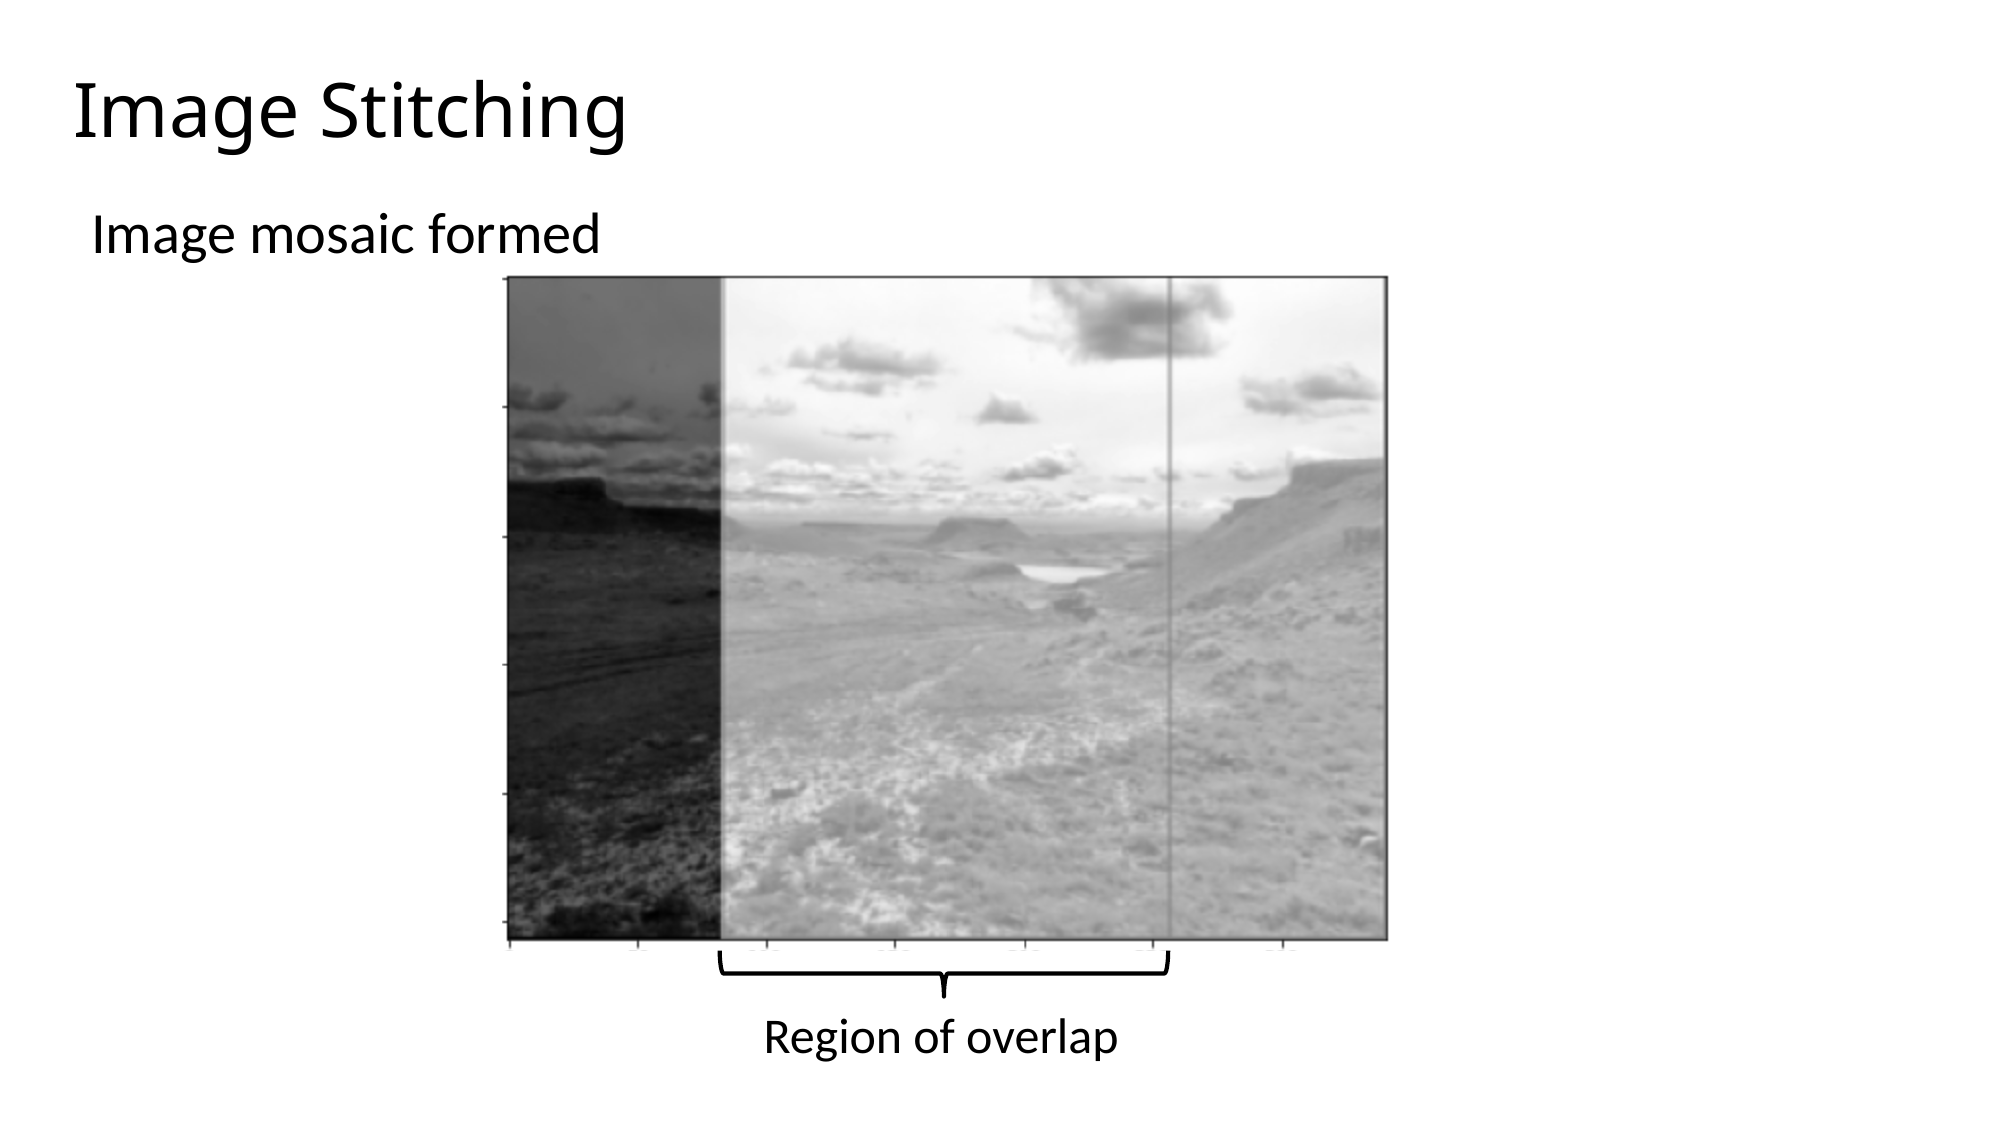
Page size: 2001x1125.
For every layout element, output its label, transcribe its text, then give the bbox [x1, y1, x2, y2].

text_box Region of overlap [748, 996, 1139, 1072]
title Image Stitching [0, 0, 1953, 161]
picture [502, 266, 1391, 951]
text_box [719, 960, 1169, 996]
text_box Image mosaic formed [76, 187, 1967, 293]
